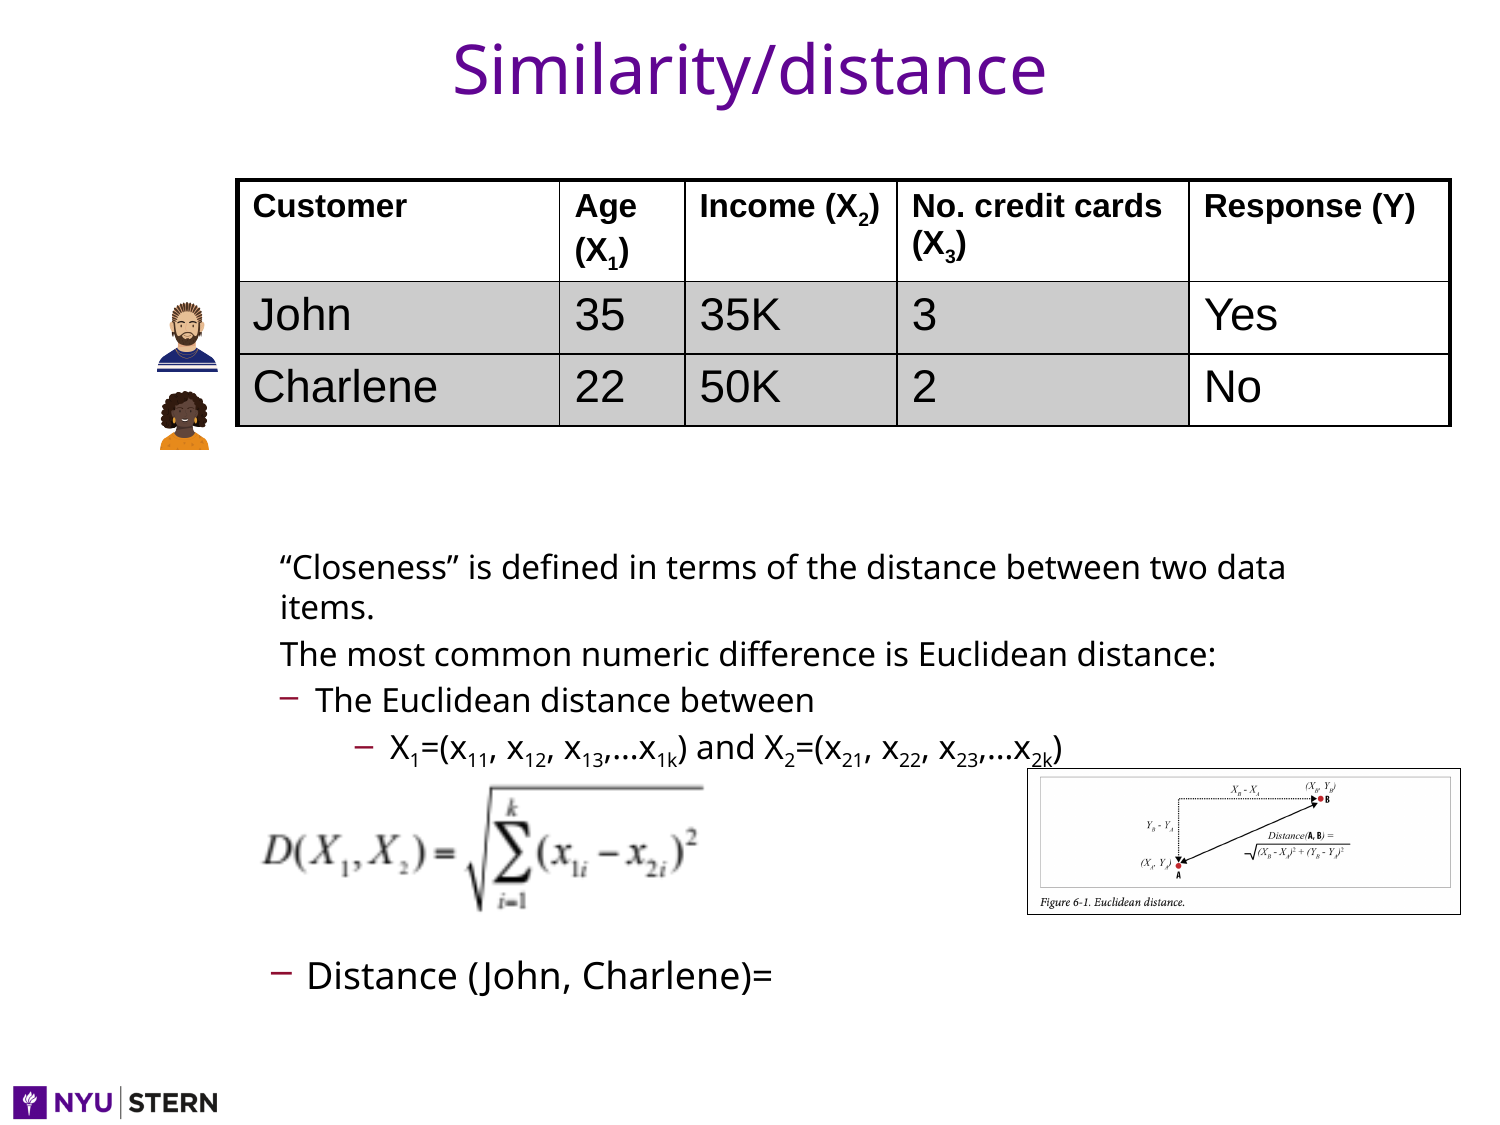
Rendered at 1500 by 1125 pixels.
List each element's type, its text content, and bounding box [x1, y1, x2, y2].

picture [0, 1038, 230, 1125]
table_cell 3 [898, 282, 1188, 353]
table_cell Yes [1190, 282, 1448, 353]
table_cell 35K [686, 282, 896, 353]
table_header Age (X1) [560, 182, 684, 281]
table_header Customer [240, 182, 559, 281]
table_header Response (Y) [1190, 182, 1448, 281]
table_header No. credit cards (X3) [898, 182, 1188, 281]
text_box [255, 779, 708, 915]
table_cell No [1190, 355, 1448, 425]
table_cell 35 [560, 282, 684, 353]
table_header Income (X2) [686, 182, 896, 281]
table_cell Charlene [240, 355, 559, 425]
table_cell 2 [898, 355, 1188, 425]
picture [1027, 767, 1461, 915]
table_cell 22 [560, 355, 684, 425]
picture [157, 302, 219, 372]
picture [159, 390, 209, 451]
table_cell 50K [686, 355, 896, 425]
title Similarity/distance [96, 11, 1404, 123]
table_cell John [240, 282, 559, 353]
text_box “Closeness” is defined in terms of the distance between two data items. The most common numeric difference is Euclidean distance: The Euclidean distance between X1=(x11, x12, x13,…x1k) and X2=(x21, x22, x23,…x2k) [208, 492, 1364, 704]
